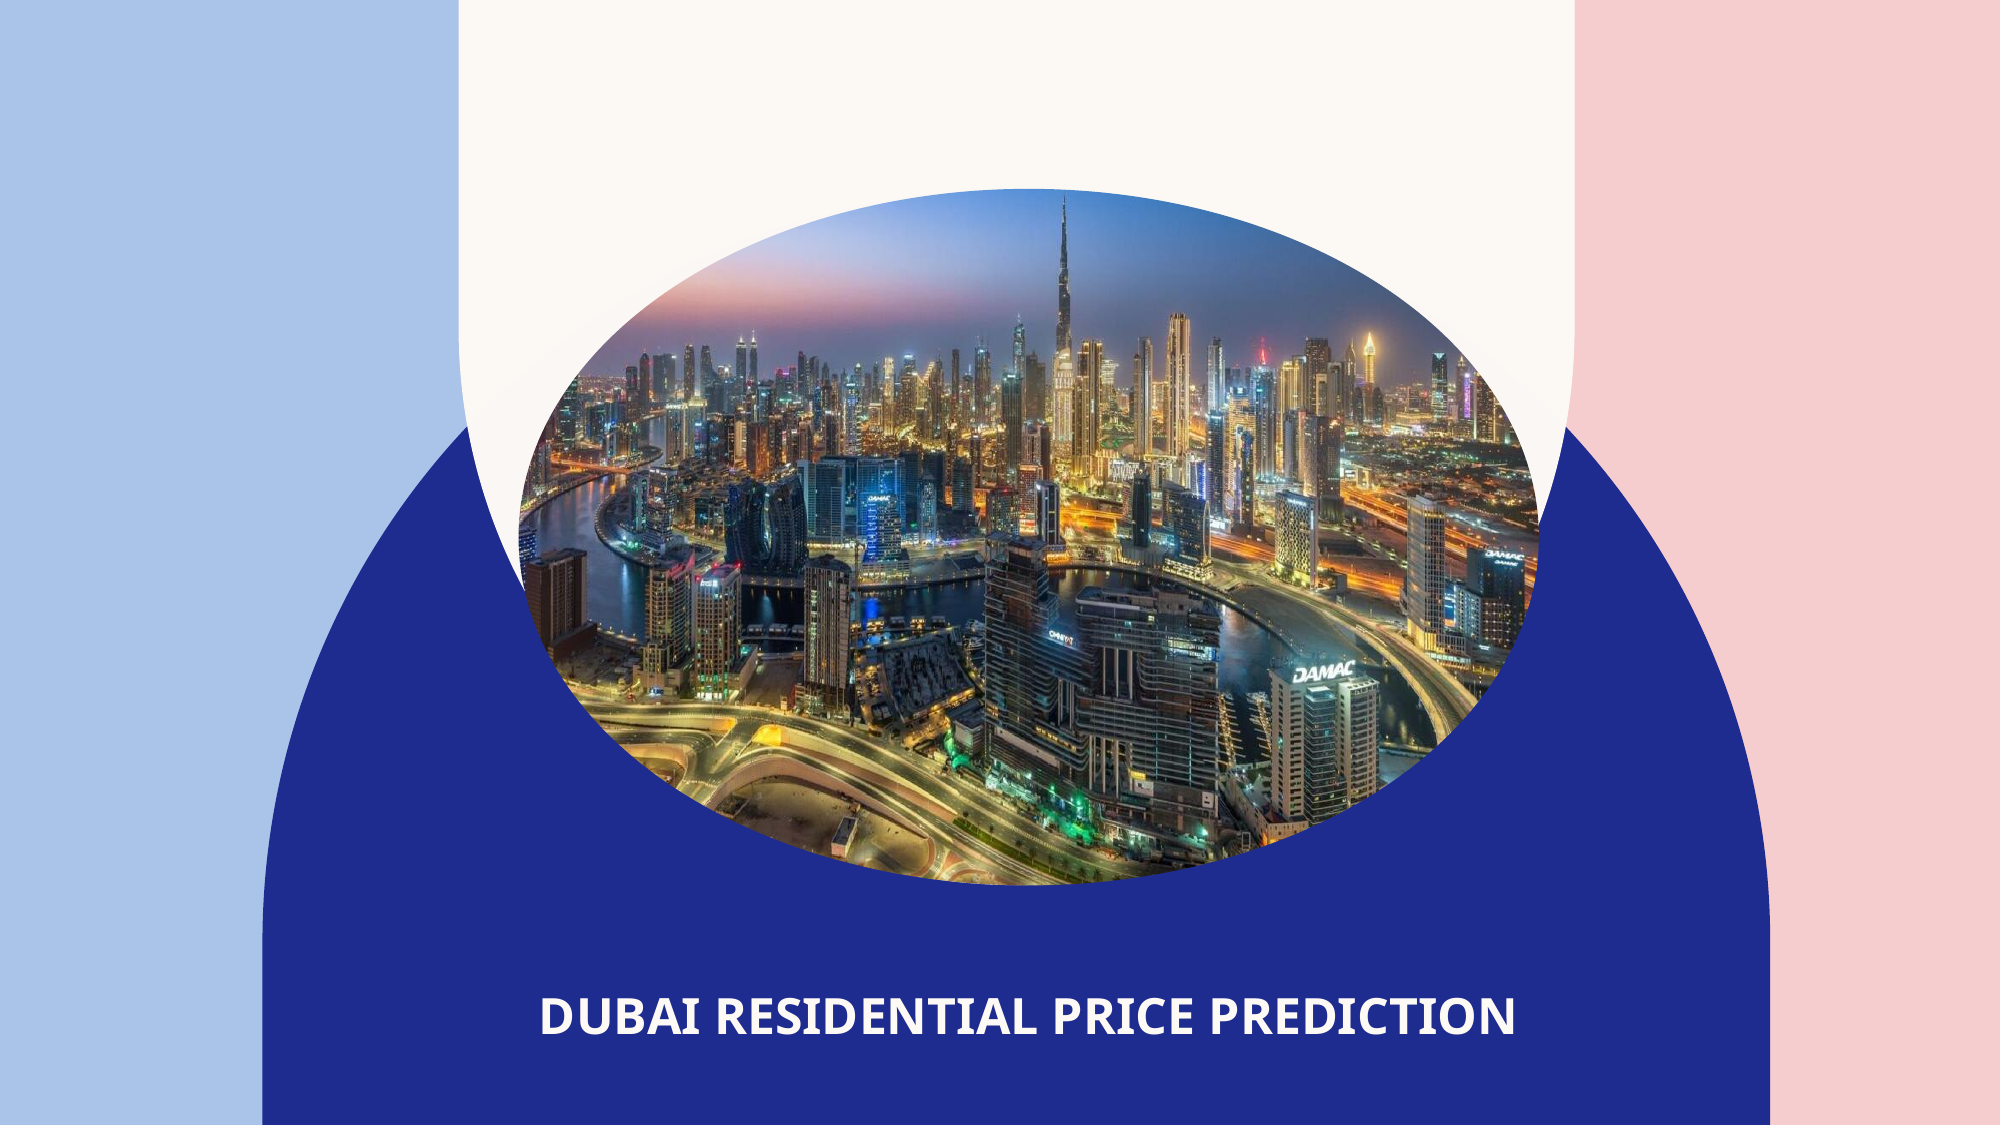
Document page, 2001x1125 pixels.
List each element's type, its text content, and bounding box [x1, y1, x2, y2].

title DUBAI RESIDENTIAL PRICE PREDICTION [436, 922, 1622, 1024]
picture [518, 188, 1540, 886]
